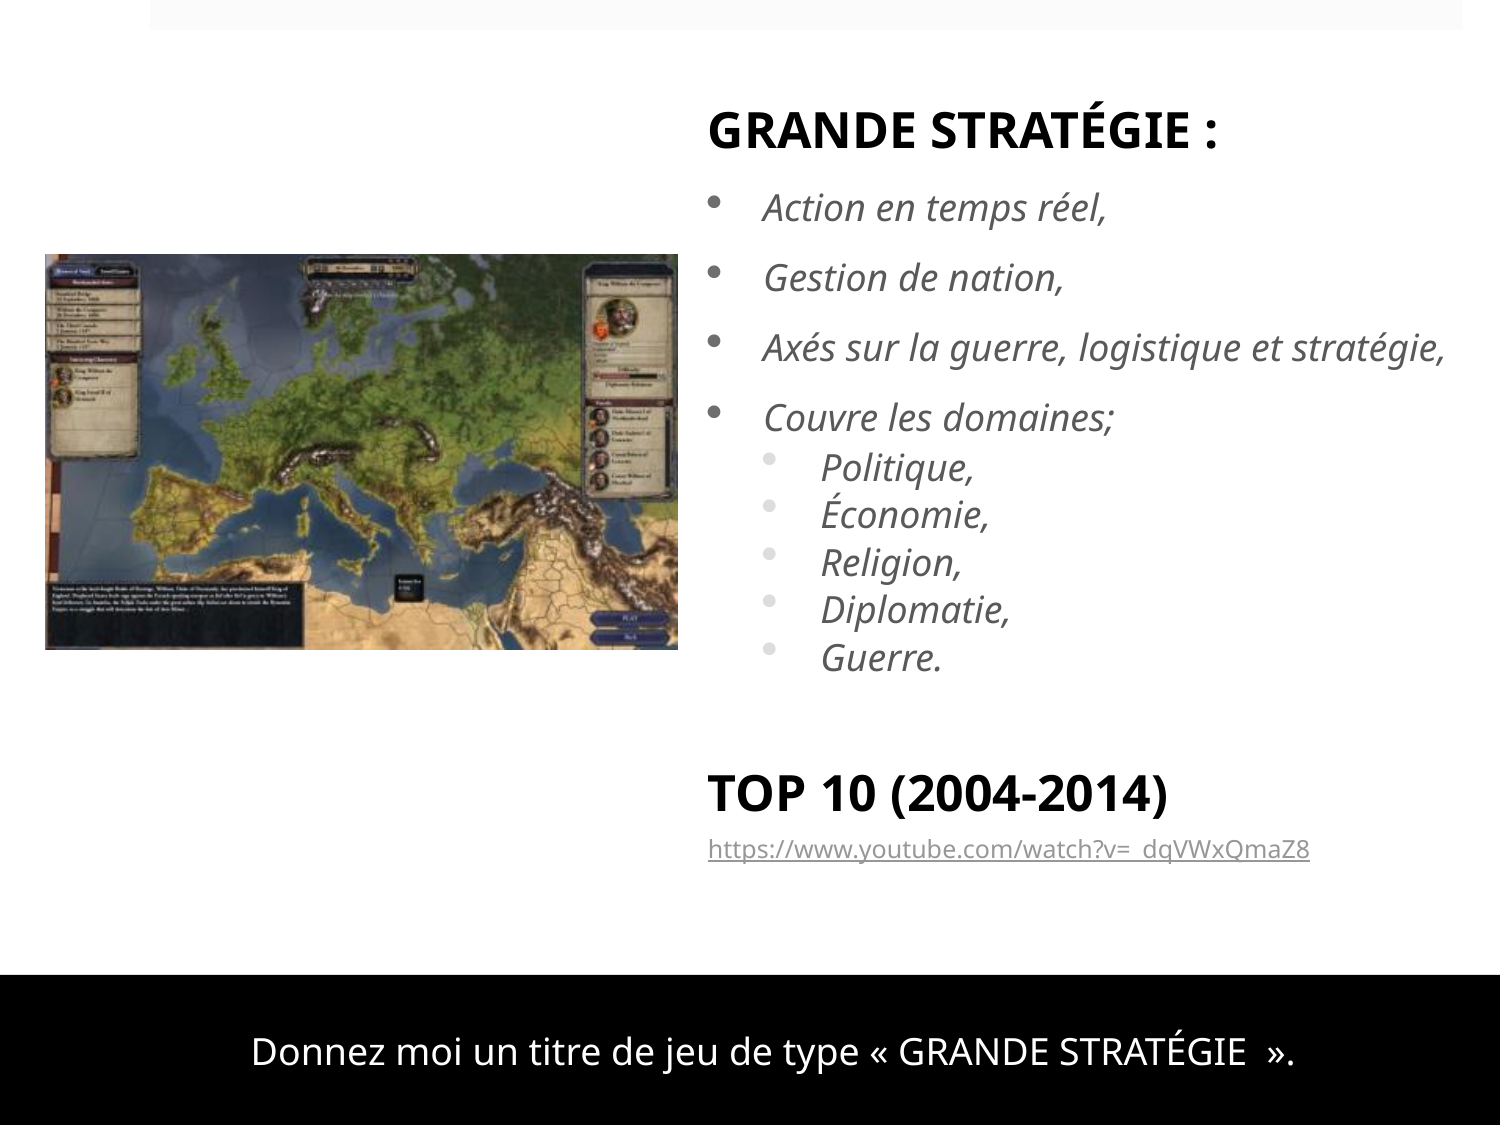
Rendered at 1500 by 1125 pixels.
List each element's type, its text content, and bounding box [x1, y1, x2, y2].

picture [44, 254, 679, 651]
text_box GRANDE STRATÉGIE : Action en temps réel, Gestion de nation, Axés sur la guerre, logistique et stratégie, Couvre les domaines; Politique, Économie, Religion, Diplomatie, Guerre. TOP 10 (2004-2014) https://www.youtube.com/watch?v=_dqVWxQmaZ8 648 [635, 91, 1483, 814]
text_box Donnez moi un titre de jeu de type « GRANDE STRATÉGIE ». [0, 974, 1500, 1125]
